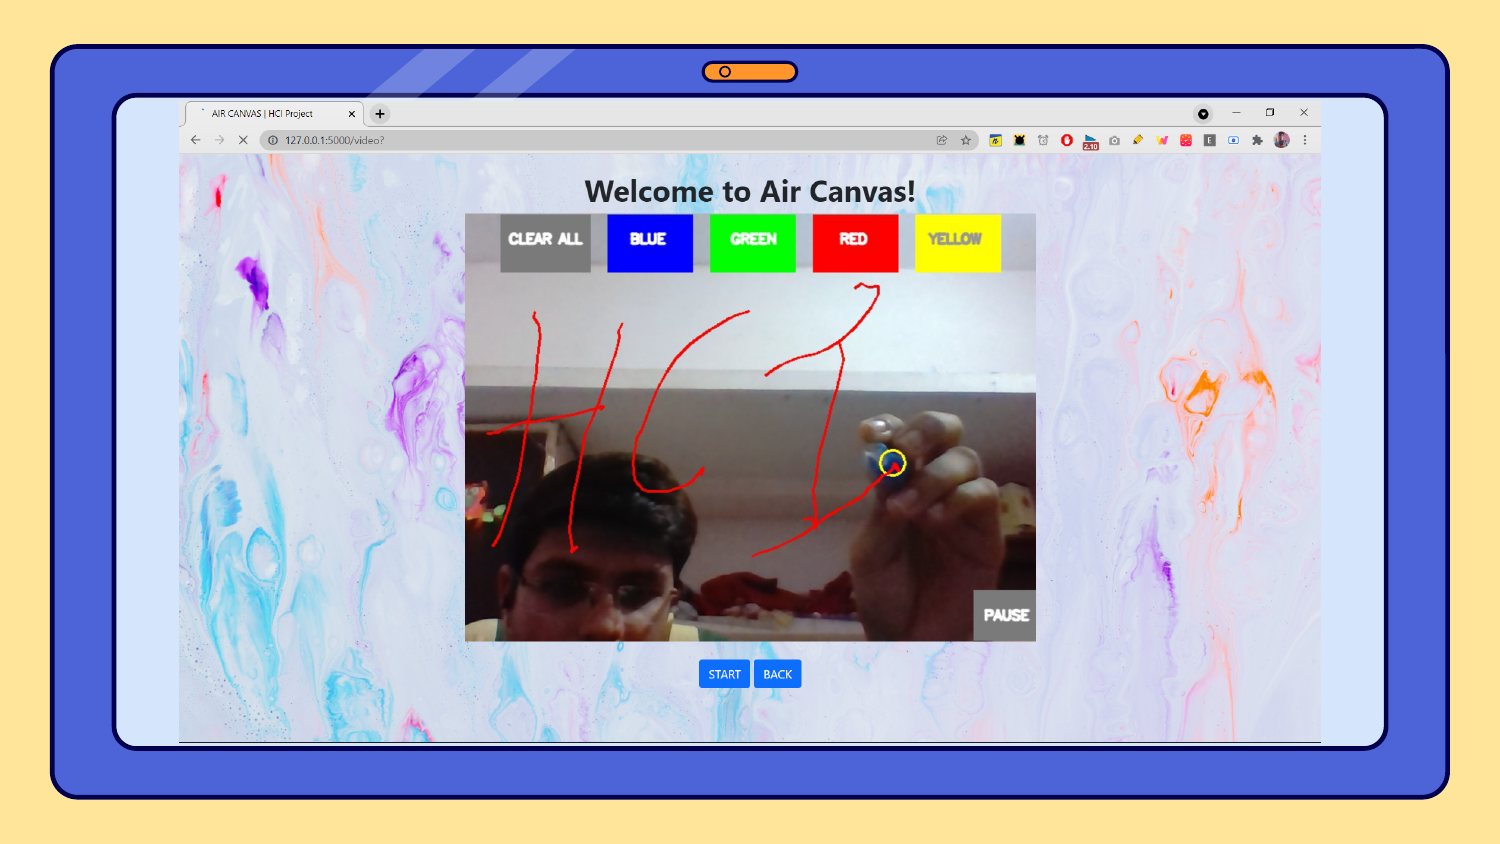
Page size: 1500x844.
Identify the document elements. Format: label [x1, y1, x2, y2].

picture [179, 100, 1321, 743]
